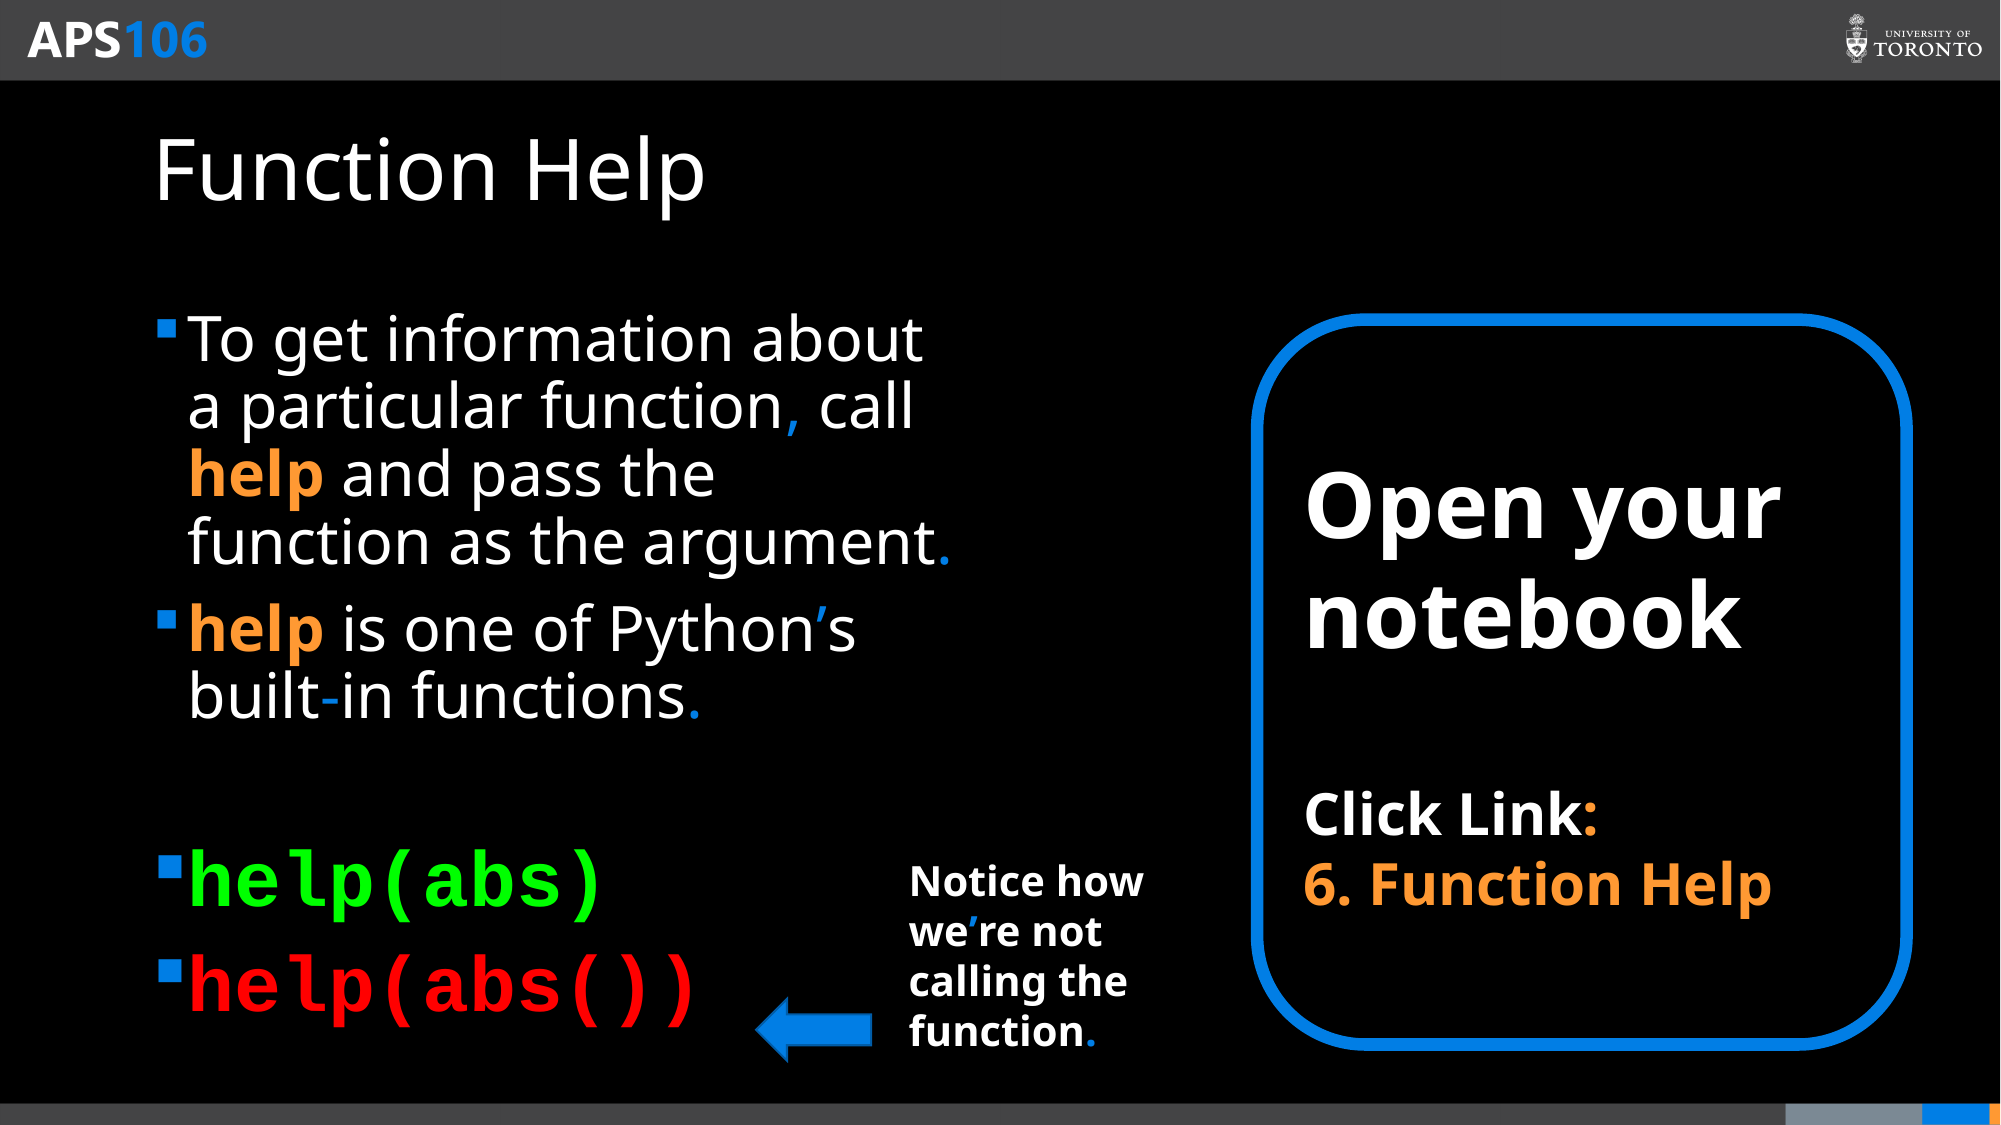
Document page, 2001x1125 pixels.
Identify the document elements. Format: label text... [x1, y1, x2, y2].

text_box [754, 996, 873, 1064]
picture [0, 0, 2001, 1125]
title Function Help [137, 119, 1863, 227]
list To get information about a particular function, call help and pass the function as the argument. help is one of Python’s built-in functions. help(abs) help(abs()) [137, 299, 973, 1093]
text_box Notice how we’re not calling the function. [893, 847, 1233, 1063]
text_box Open your notebook Click Link: 6. Function Help [1256, 318, 1908, 1046]
